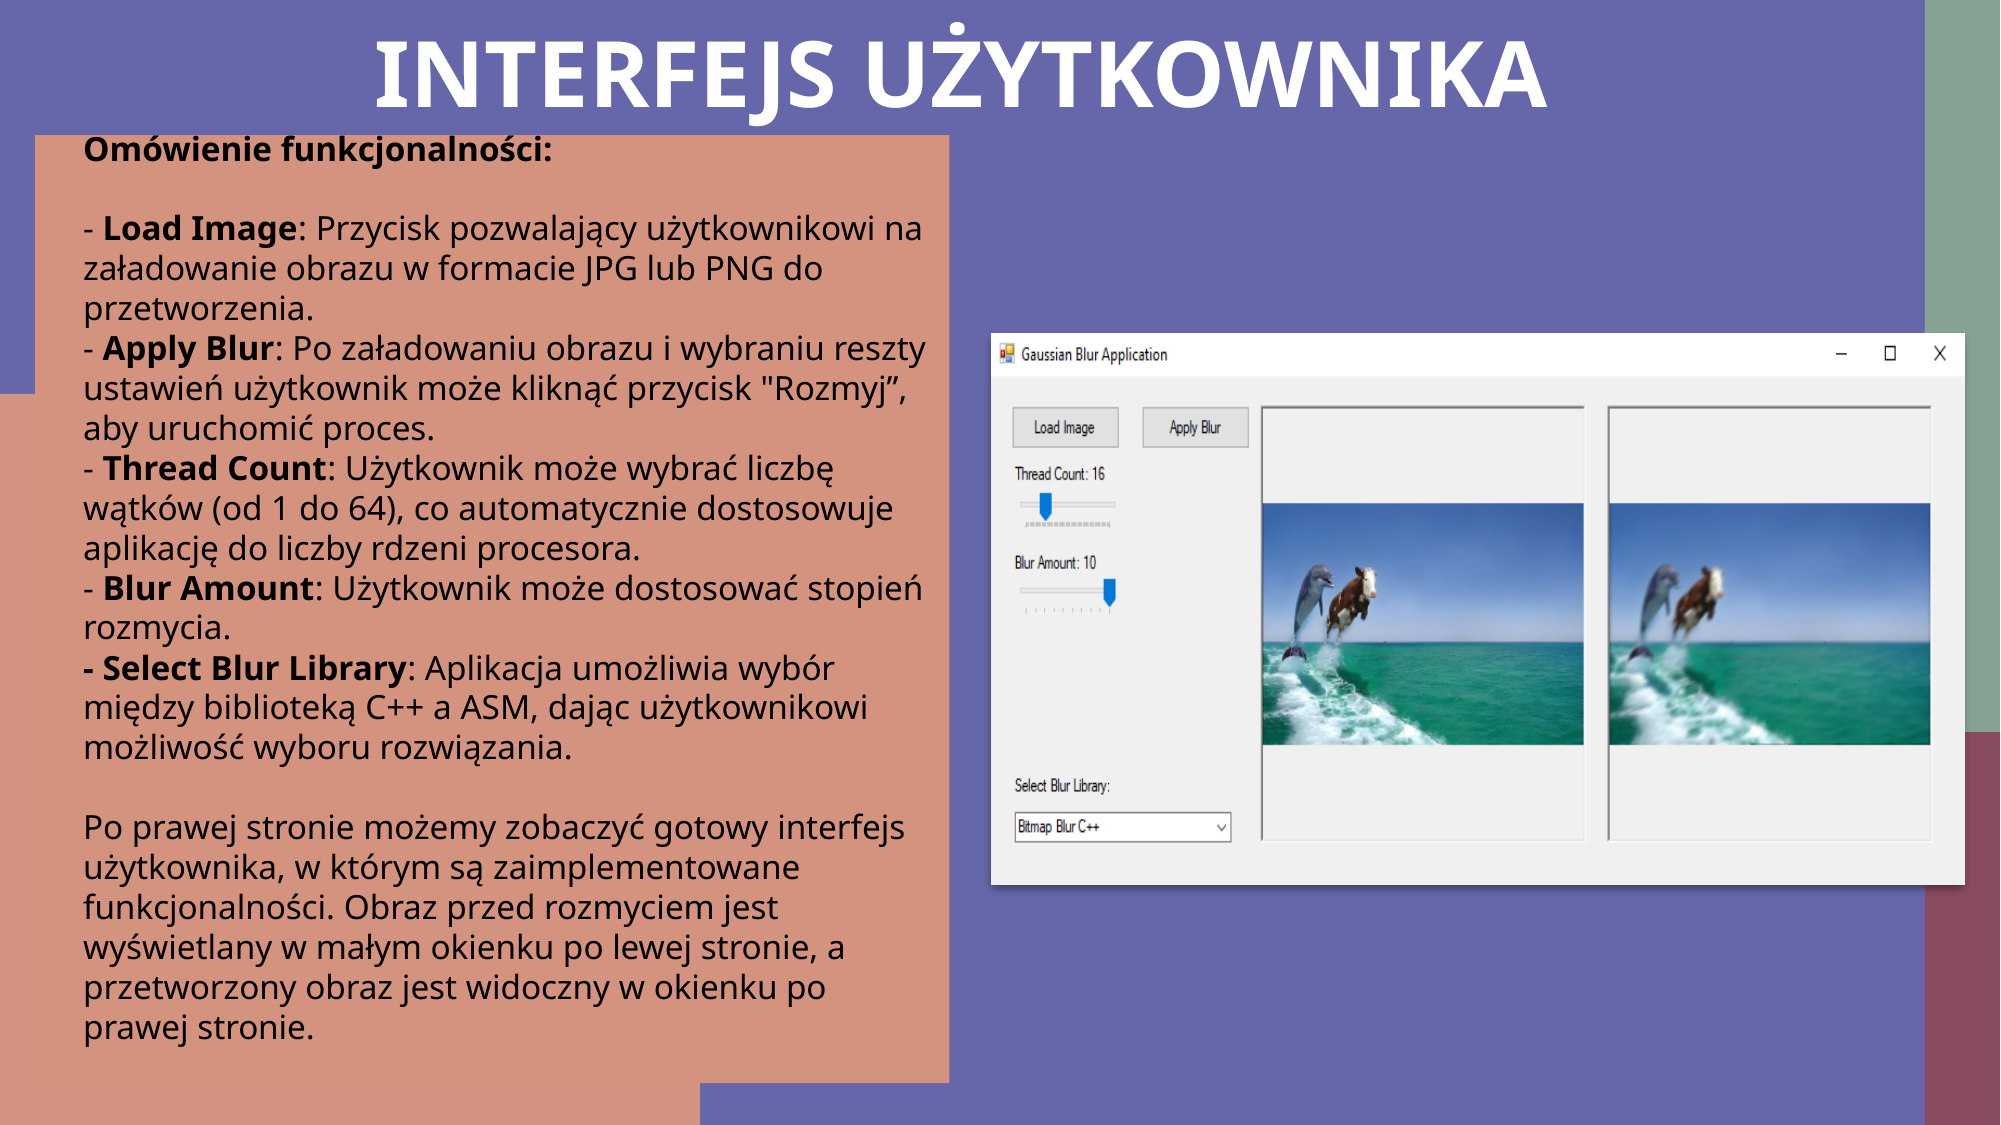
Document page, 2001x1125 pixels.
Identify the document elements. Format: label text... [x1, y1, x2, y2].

title Interfejs użytkownika [0, 0, 1950, 205]
picture [991, 333, 1965, 885]
text_box Omówienie funkcjonalności: - Load Image: Przycisk pozwalający użytkownikowi na załadowanie obrazu w formacie JPG lub PNG do przetworzenia. - Apply Blur: Po załadowaniu obrazu i wybraniu reszty ustawień użytkownik może kliknąć przycisk "Rozmyj”, aby uruchomić proces. - Thread Count: Użytkownik może wybrać liczbę wątków (od 1 do 64), co automatycznie dostosowuje aplikację do liczby rdzeni procesora. - Blur Amount: Użytkownik może dostosować stopień rozmycia. - Select Blur Library: Aplikacja umożliwia wybór między biblioteką C++ a ASM, dając użytkownikowi możliwość wyboru rozwiązania. Po prawej stronie możemy zobaczyć gotowy interfejs użytkownika, w którym są zaimplementowane funkcjonalności. Obraz przed rozmyciem jest wyświetlany w małym okienku po lewej stronie, a przetworzony obraz jest widoczny w okienku po prawej stronie. [0, 205, 943, 1099]
text_box [943, 205, 950, 1084]
